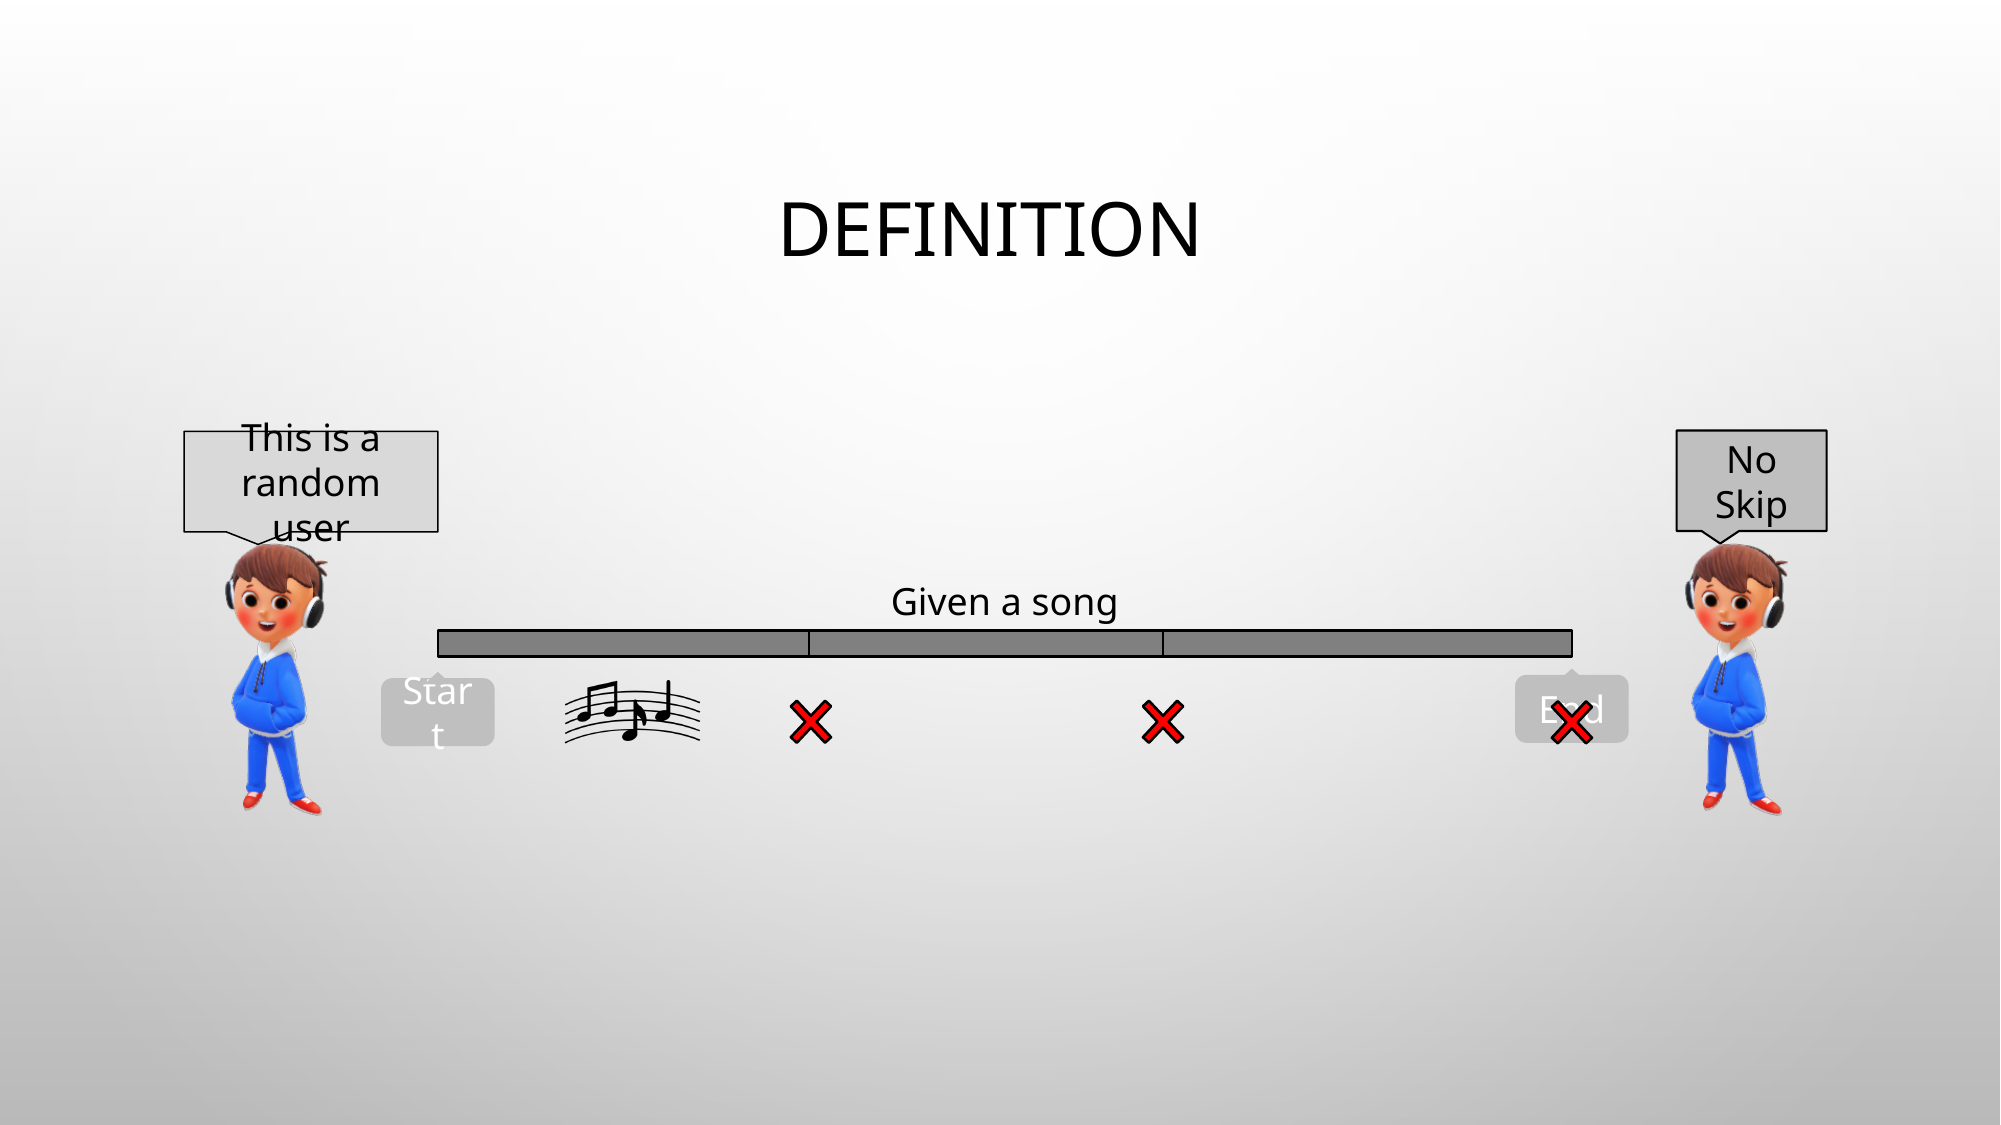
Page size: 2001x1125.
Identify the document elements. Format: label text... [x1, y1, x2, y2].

title Definition [149, 101, 1851, 364]
text_box Given a song [876, 570, 1134, 630]
text_box [1141, 699, 1185, 744]
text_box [1514, 668, 1629, 744]
picture [0, 0, 2000, 1125]
text_box [789, 699, 833, 744]
text_box This is a random user [183, 430, 439, 534]
text_box [437, 629, 1573, 658]
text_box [380, 671, 495, 747]
text_box No Skip [1675, 429, 1828, 545]
